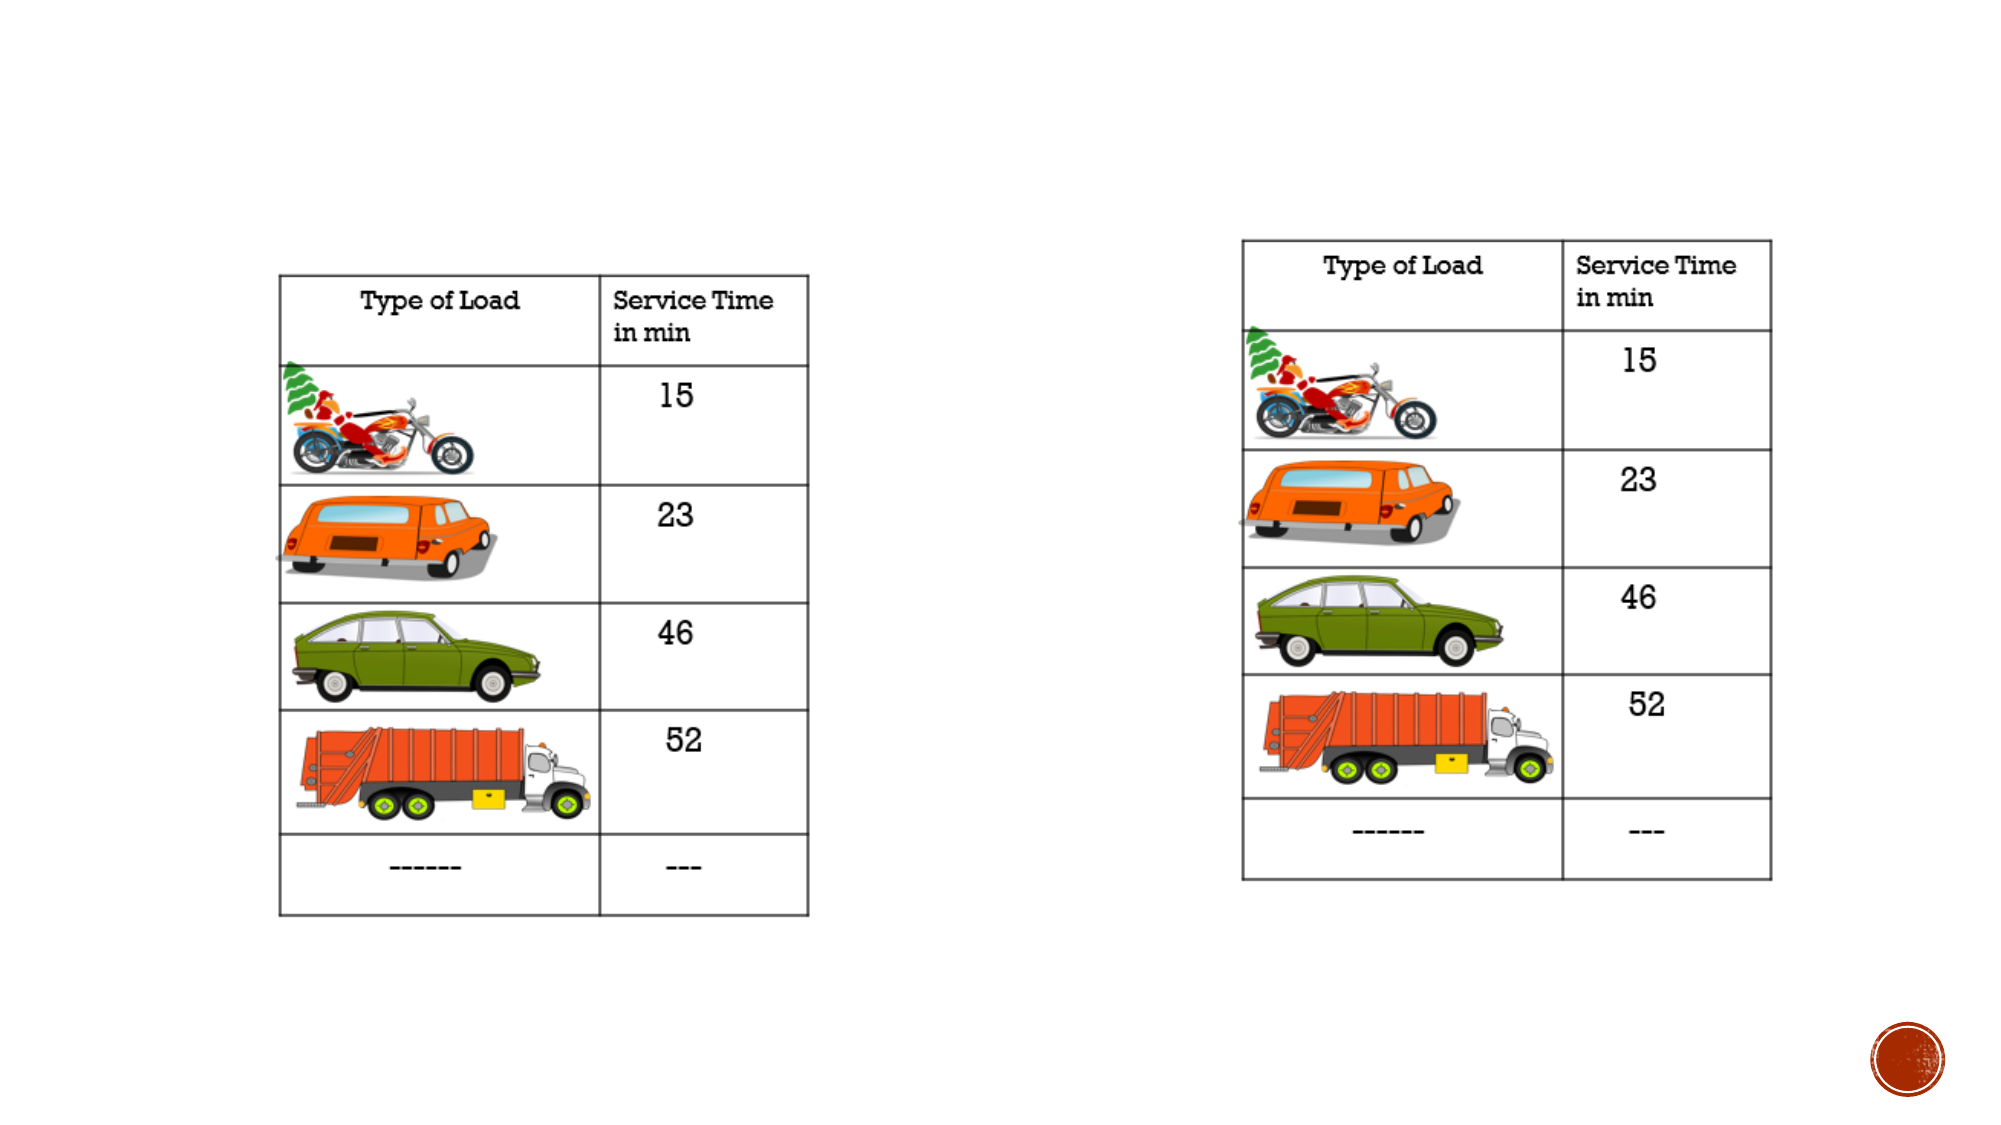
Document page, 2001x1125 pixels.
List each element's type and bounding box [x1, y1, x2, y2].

picture [1225, 230, 1785, 895]
list [266, 269, 820, 928]
picture [262, 265, 822, 931]
